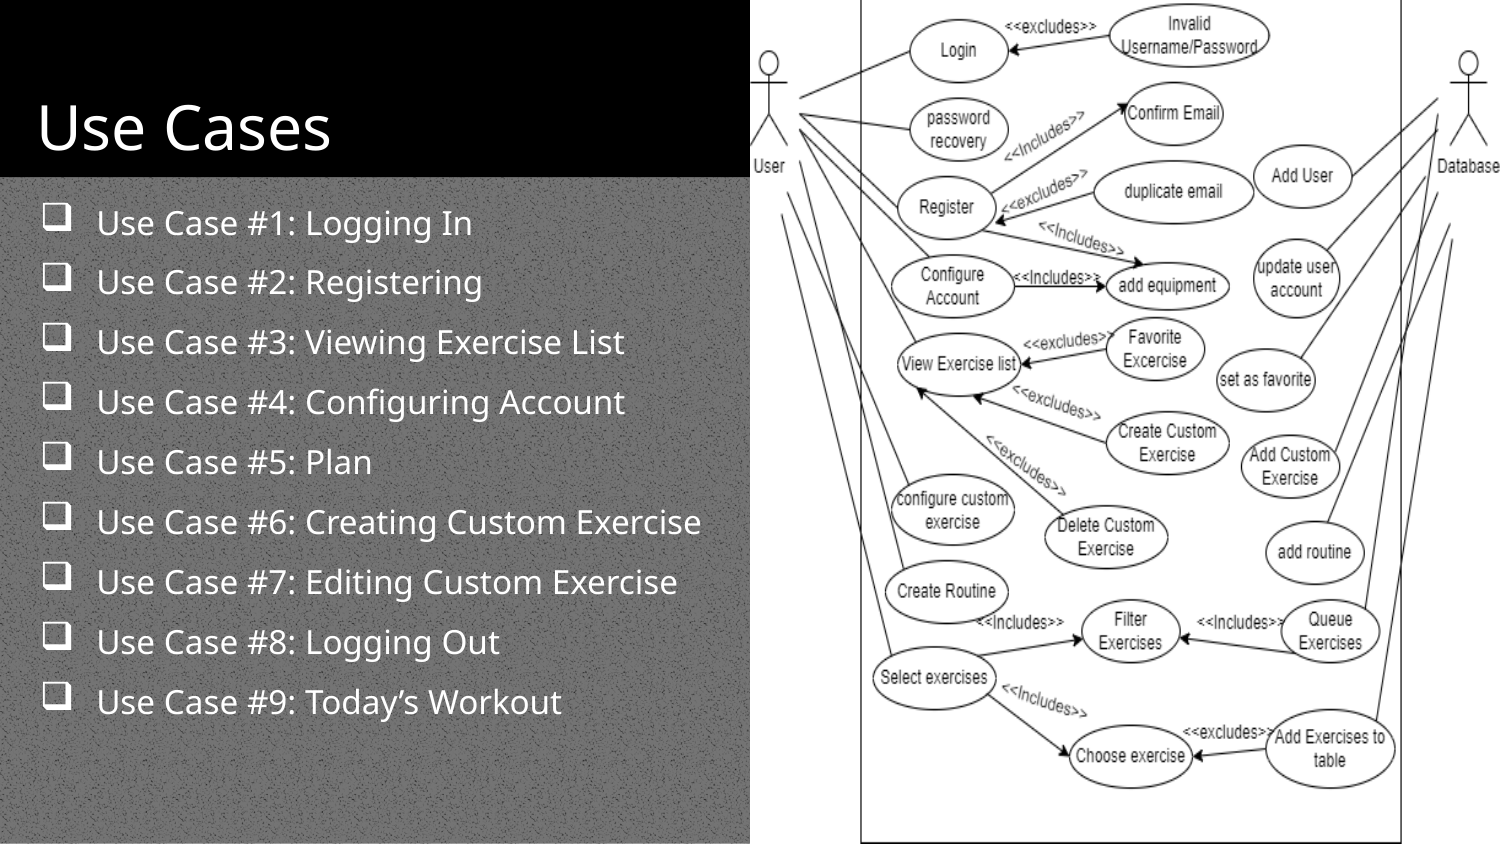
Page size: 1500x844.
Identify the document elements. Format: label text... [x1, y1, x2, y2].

title Use Cases [21, 72, 744, 166]
list Use Case #1: Logging In Use Case #2: Registering Use Case #3: Viewing Exercise List Use Case #4: Configuring Account Use Case #5: Plan Use Case #6: Creating Custom Exercise Use Case #7: Editing Custom Exercise Use Case #8: Logging Out Use Case #9: Today’s Workout [0, 166, 744, 844]
picture [749, 0, 1500, 844]
